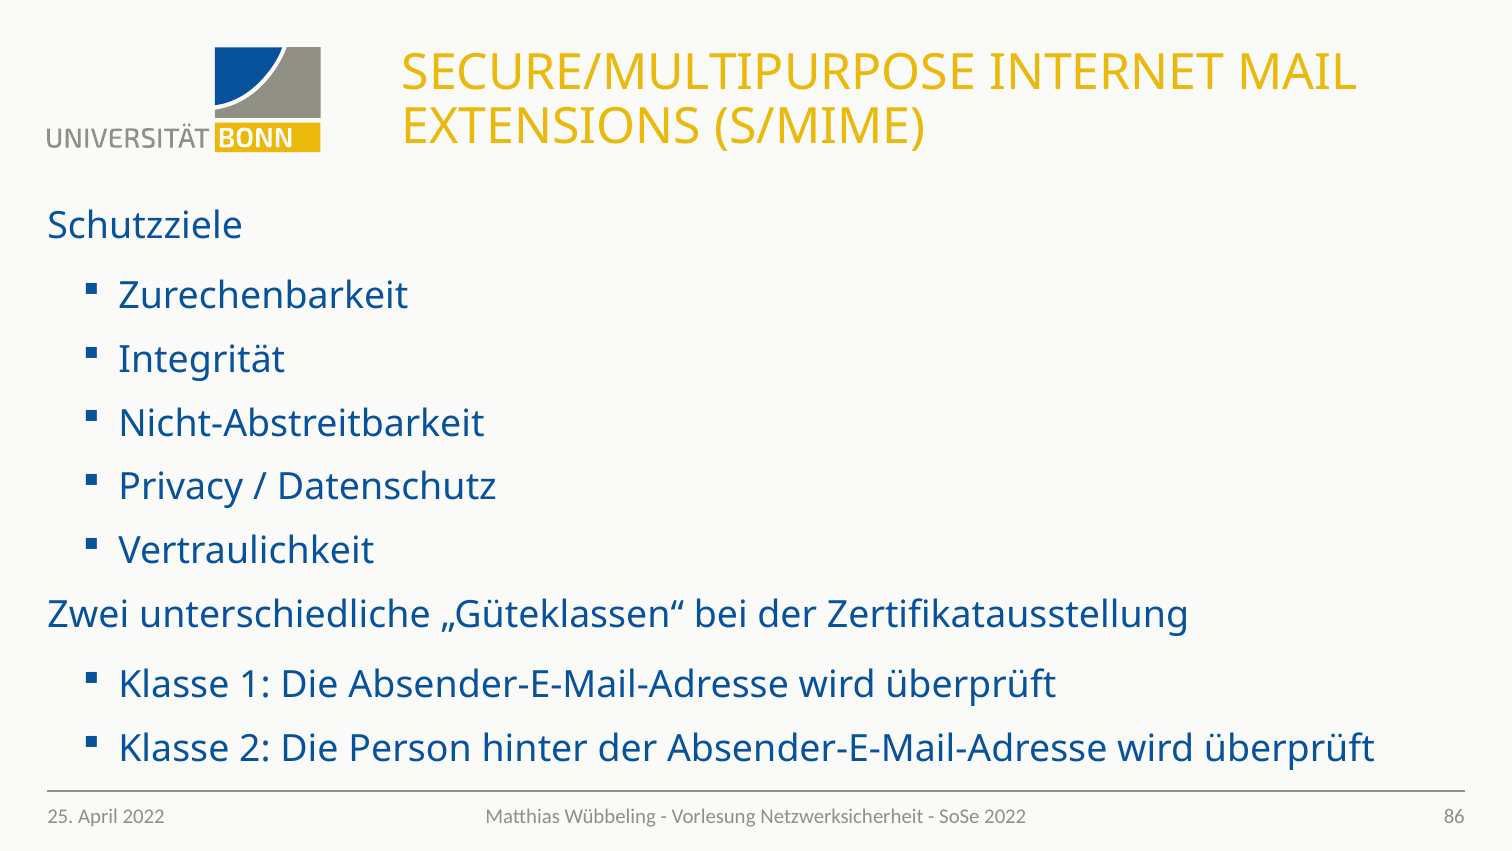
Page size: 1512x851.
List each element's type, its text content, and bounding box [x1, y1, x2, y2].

list Schutzziele Zurechenbarkeit Integrität Nicht-Abstreitbarkeit Privacy / Datenschutz Vertraulichkeit Zwei unterschiedliche „Güteklassen“ bei der Zertifikatausstellung Klasse 1: Die Absender-E-Mail-Adresse wird überprüft Klasse 2: Die Person hinter der Absender-E-Mail-Adresse wird überprüft [47, 200, 1465, 745]
footer Matthias Wübbeling - Vorlesung Netzwerksicherheit - SoSe 2022 [342, 791, 1170, 839]
title Secure/Multipurpose Internet Mail Extensions (S/MIME) [401, 47, 1465, 154]
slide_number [47, 791, 189, 839]
slide_number 86 [1370, 791, 1465, 839]
